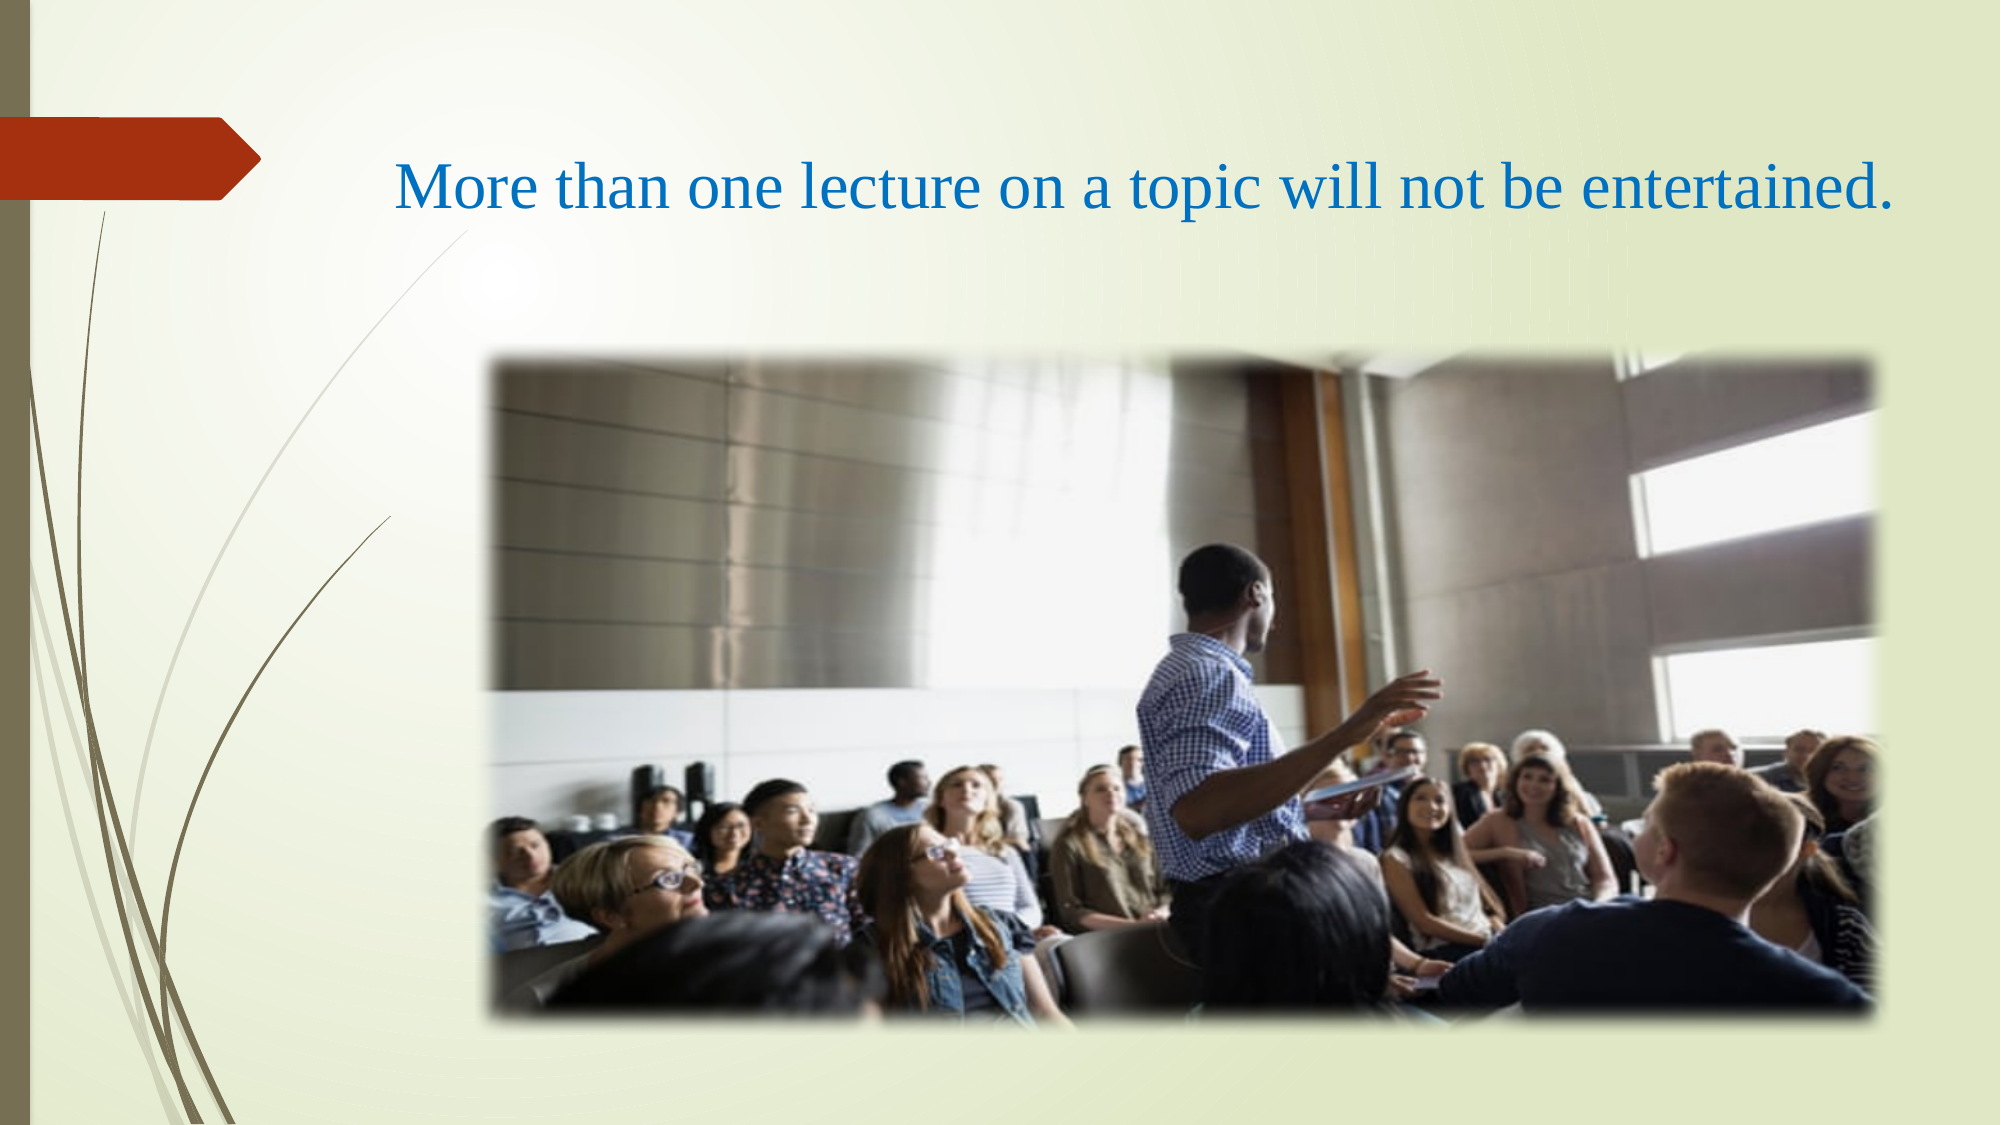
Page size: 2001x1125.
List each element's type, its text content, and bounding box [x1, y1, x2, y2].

text_box More than one lecture on a topic will not be entertained. [291, 134, 2000, 230]
picture [475, 343, 1890, 1035]
